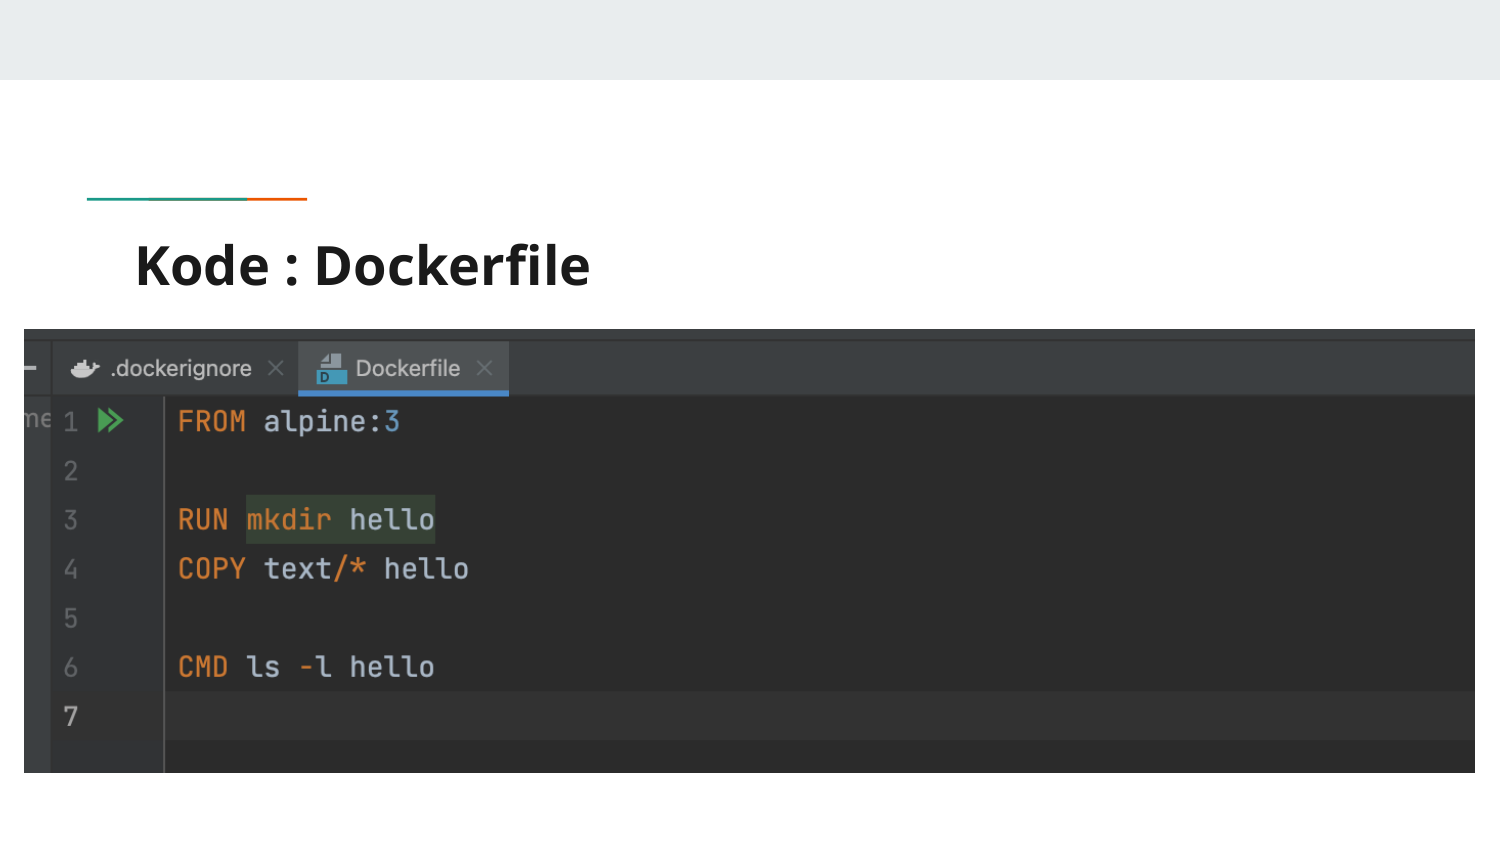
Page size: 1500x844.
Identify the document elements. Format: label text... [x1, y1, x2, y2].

title Kode : Dockerfile [119, 216, 1381, 305]
picture [24, 328, 1476, 774]
